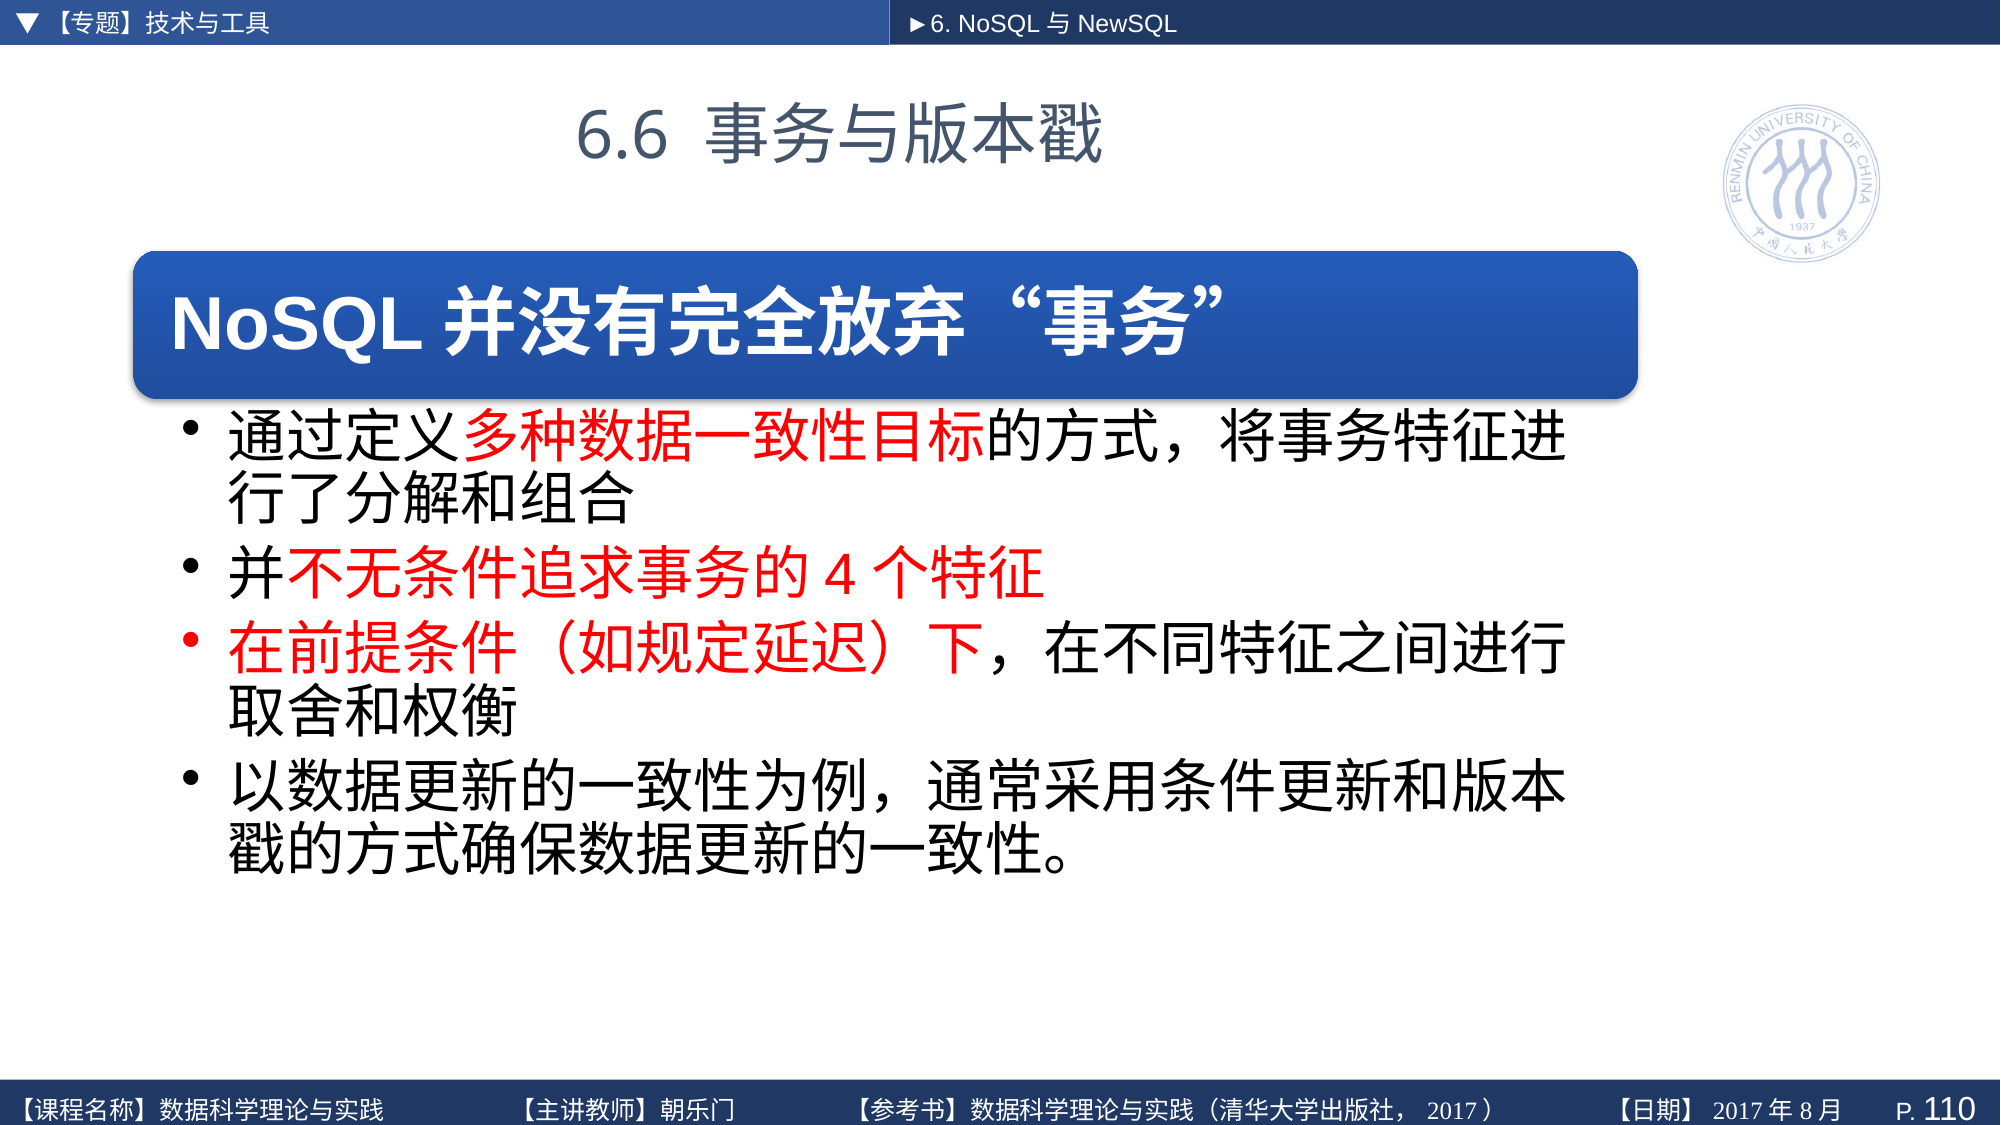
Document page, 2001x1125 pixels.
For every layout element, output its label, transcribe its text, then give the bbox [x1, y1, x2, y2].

list ▼【专题】技术与工具 [0, 0, 725, 43]
title 6.6 事务与版本戳 [64, 64, 1615, 200]
list ►6. NoSQL与NewSQL [890, 0, 1249, 43]
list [133, 245, 1638, 1028]
